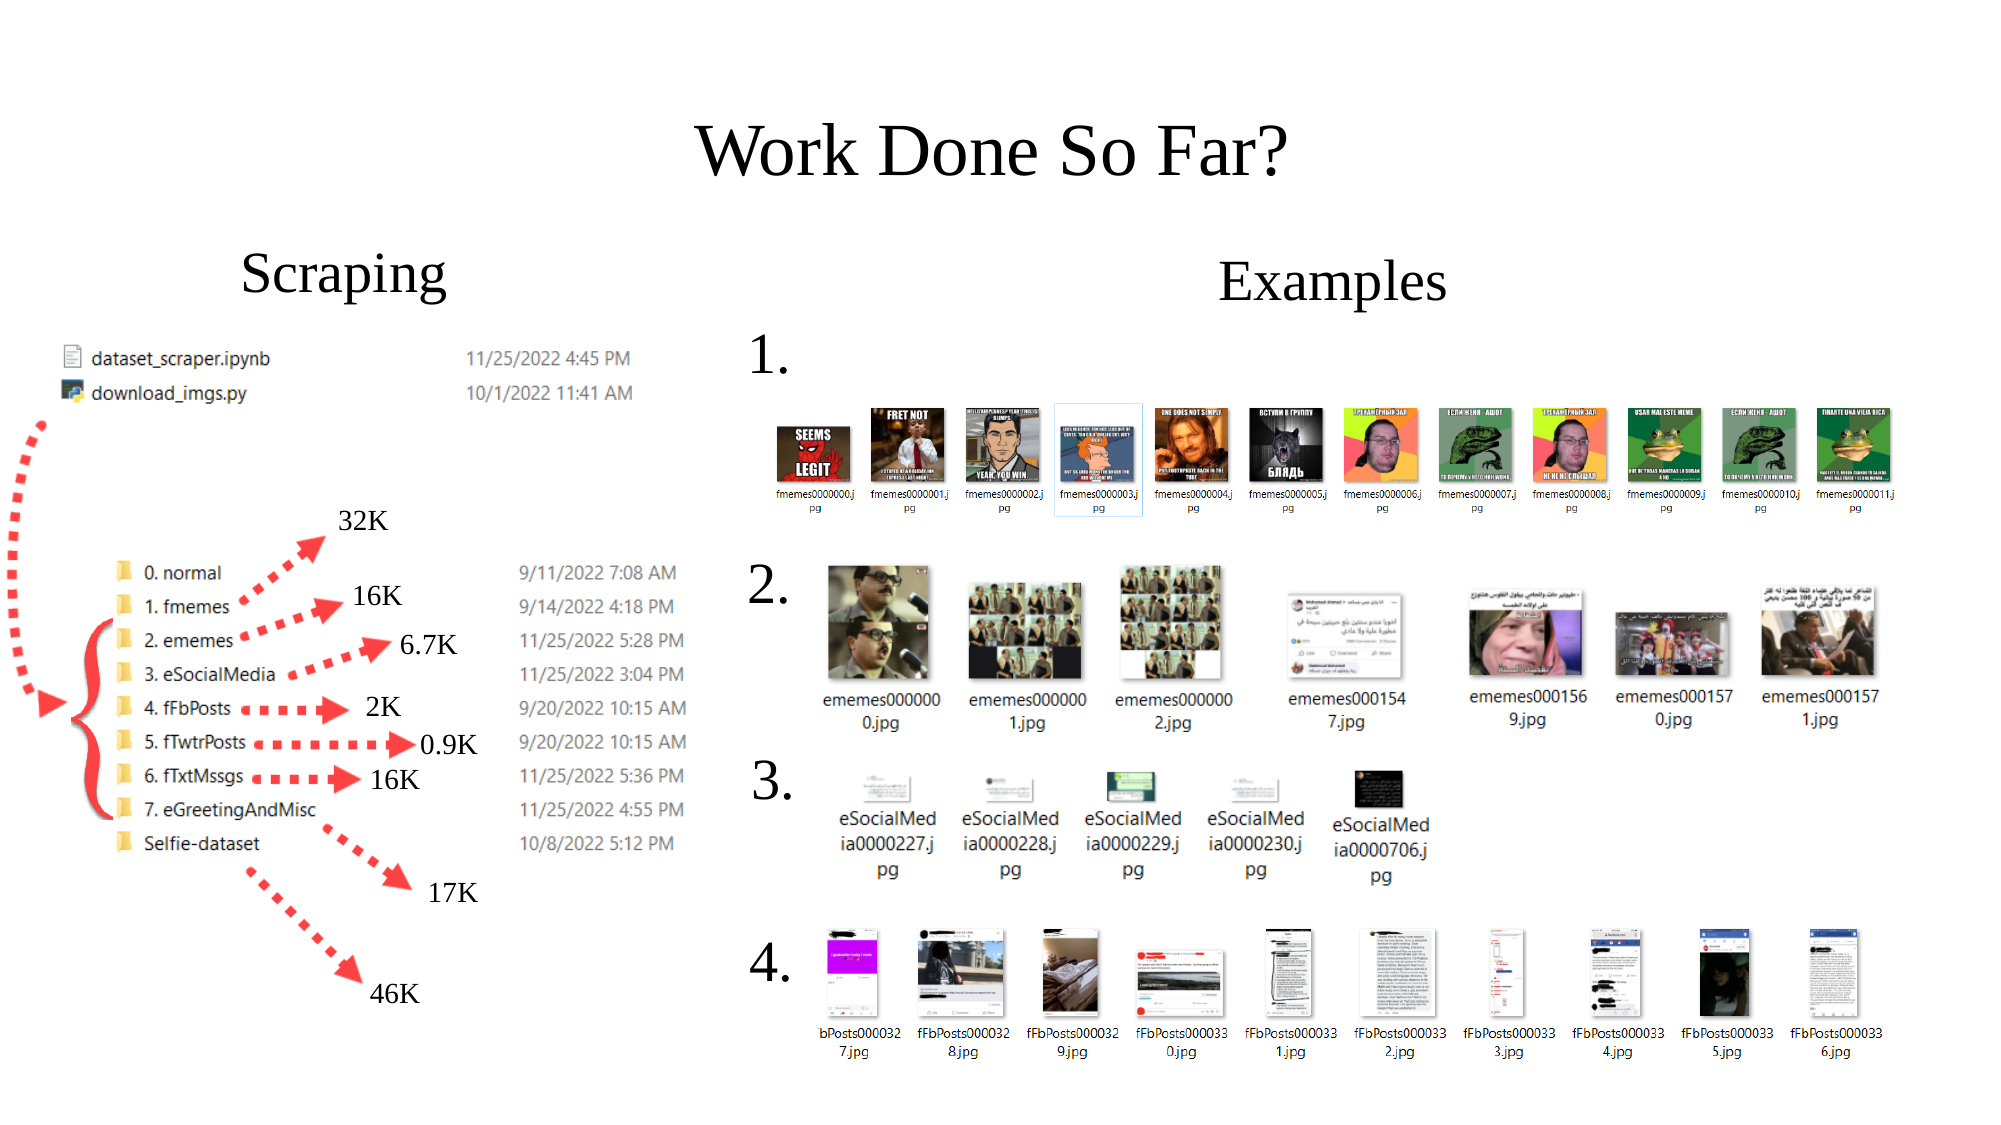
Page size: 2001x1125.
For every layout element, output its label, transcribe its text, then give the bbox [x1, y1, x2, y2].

text_box Examples [1194, 234, 1472, 320]
picture [6, 419, 70, 720]
text_box 46K [332, 966, 459, 1017]
picture [769, 401, 1897, 517]
text_box Work Done So Far? [679, 93, 1321, 198]
picture [816, 551, 1892, 740]
text_box 2. [705, 538, 834, 623]
picture [833, 757, 1444, 892]
picture [54, 341, 647, 409]
text_box 17K [389, 866, 516, 917]
text_box 32K [299, 493, 427, 544]
picture [71, 540, 707, 891]
picture [223, 860, 388, 973]
text_box Scraping [205, 226, 483, 312]
text_box 4. [707, 915, 836, 1001]
text_box 3. [709, 733, 838, 819]
text_box 1. [705, 307, 834, 393]
picture [818, 921, 1885, 1066]
